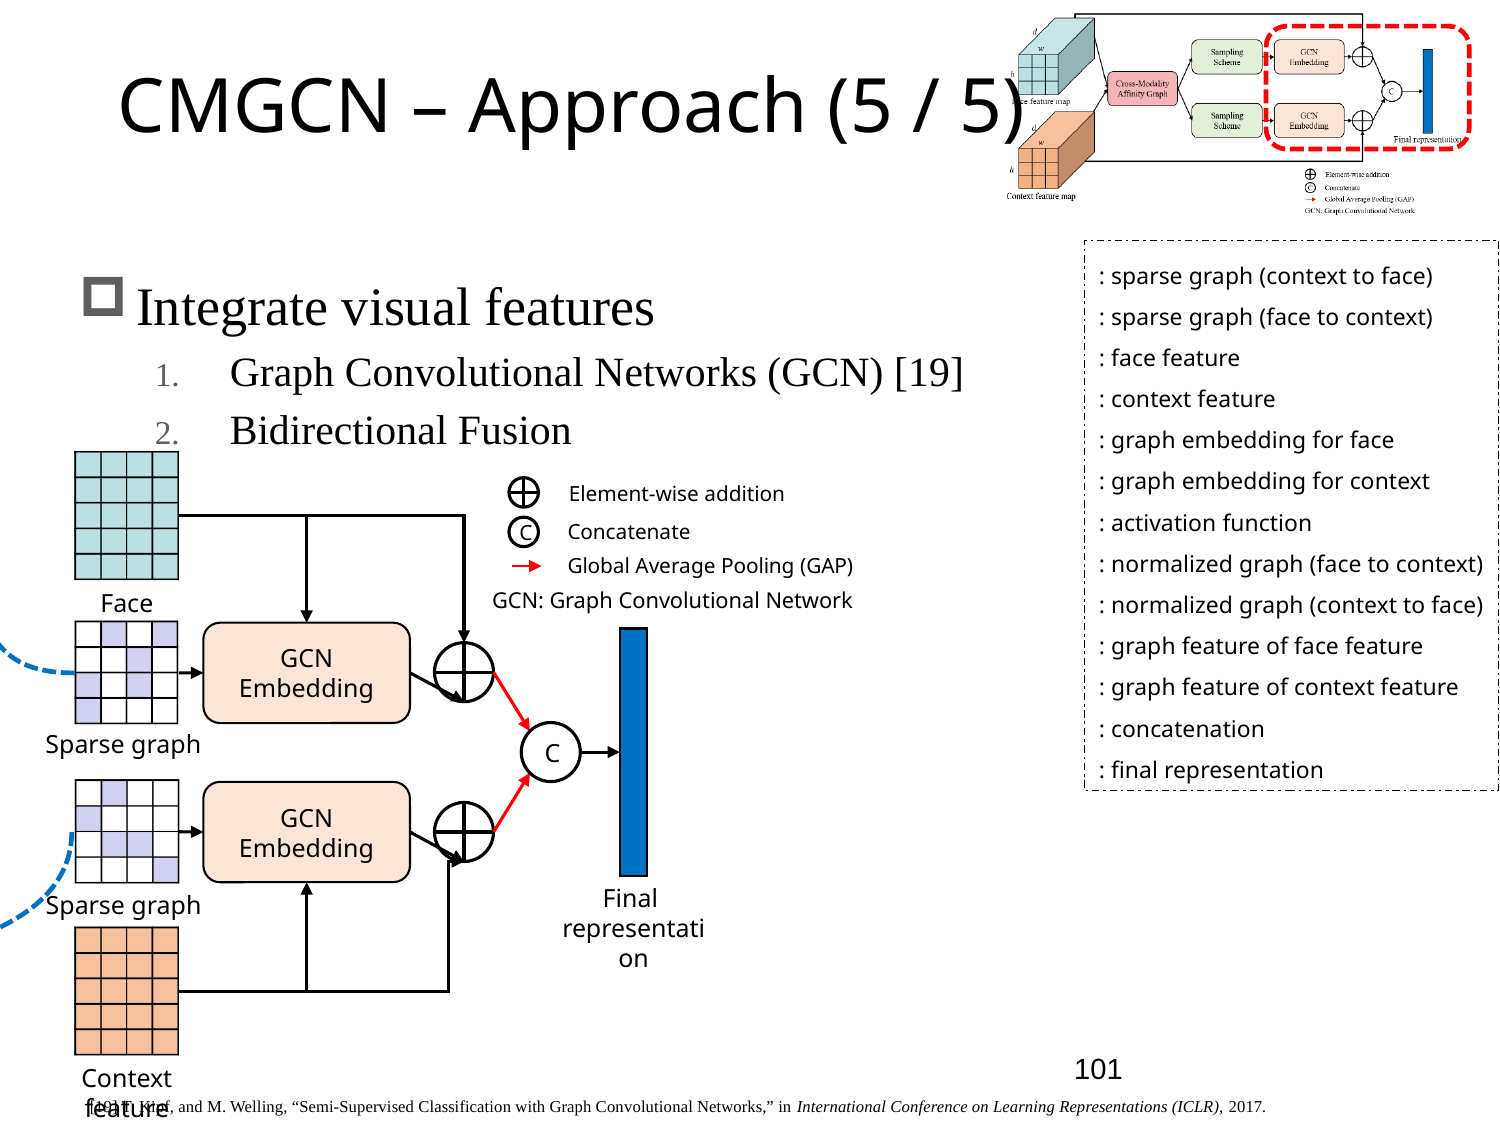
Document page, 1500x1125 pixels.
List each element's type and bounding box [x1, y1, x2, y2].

title [103, 59, 1397, 278]
text_box [1280, 278, 1288, 283]
title [1364, 273, 1372, 278]
slide_number [1059, 1042, 1397, 1103]
picture [74, 779, 180, 884]
picture [986, 13, 1473, 219]
text_box [0, 263, 1415, 1125]
text_box [64, 902, 71, 912]
text_box [1409, 561, 1415, 571]
title [1280, 273, 1288, 278]
text_box [64, 741, 71, 751]
text_box [1364, 278, 1372, 283]
text_box [91, 285, 115, 308]
picture [74, 449, 180, 581]
picture [74, 926, 180, 1056]
picture [74, 620, 180, 726]
